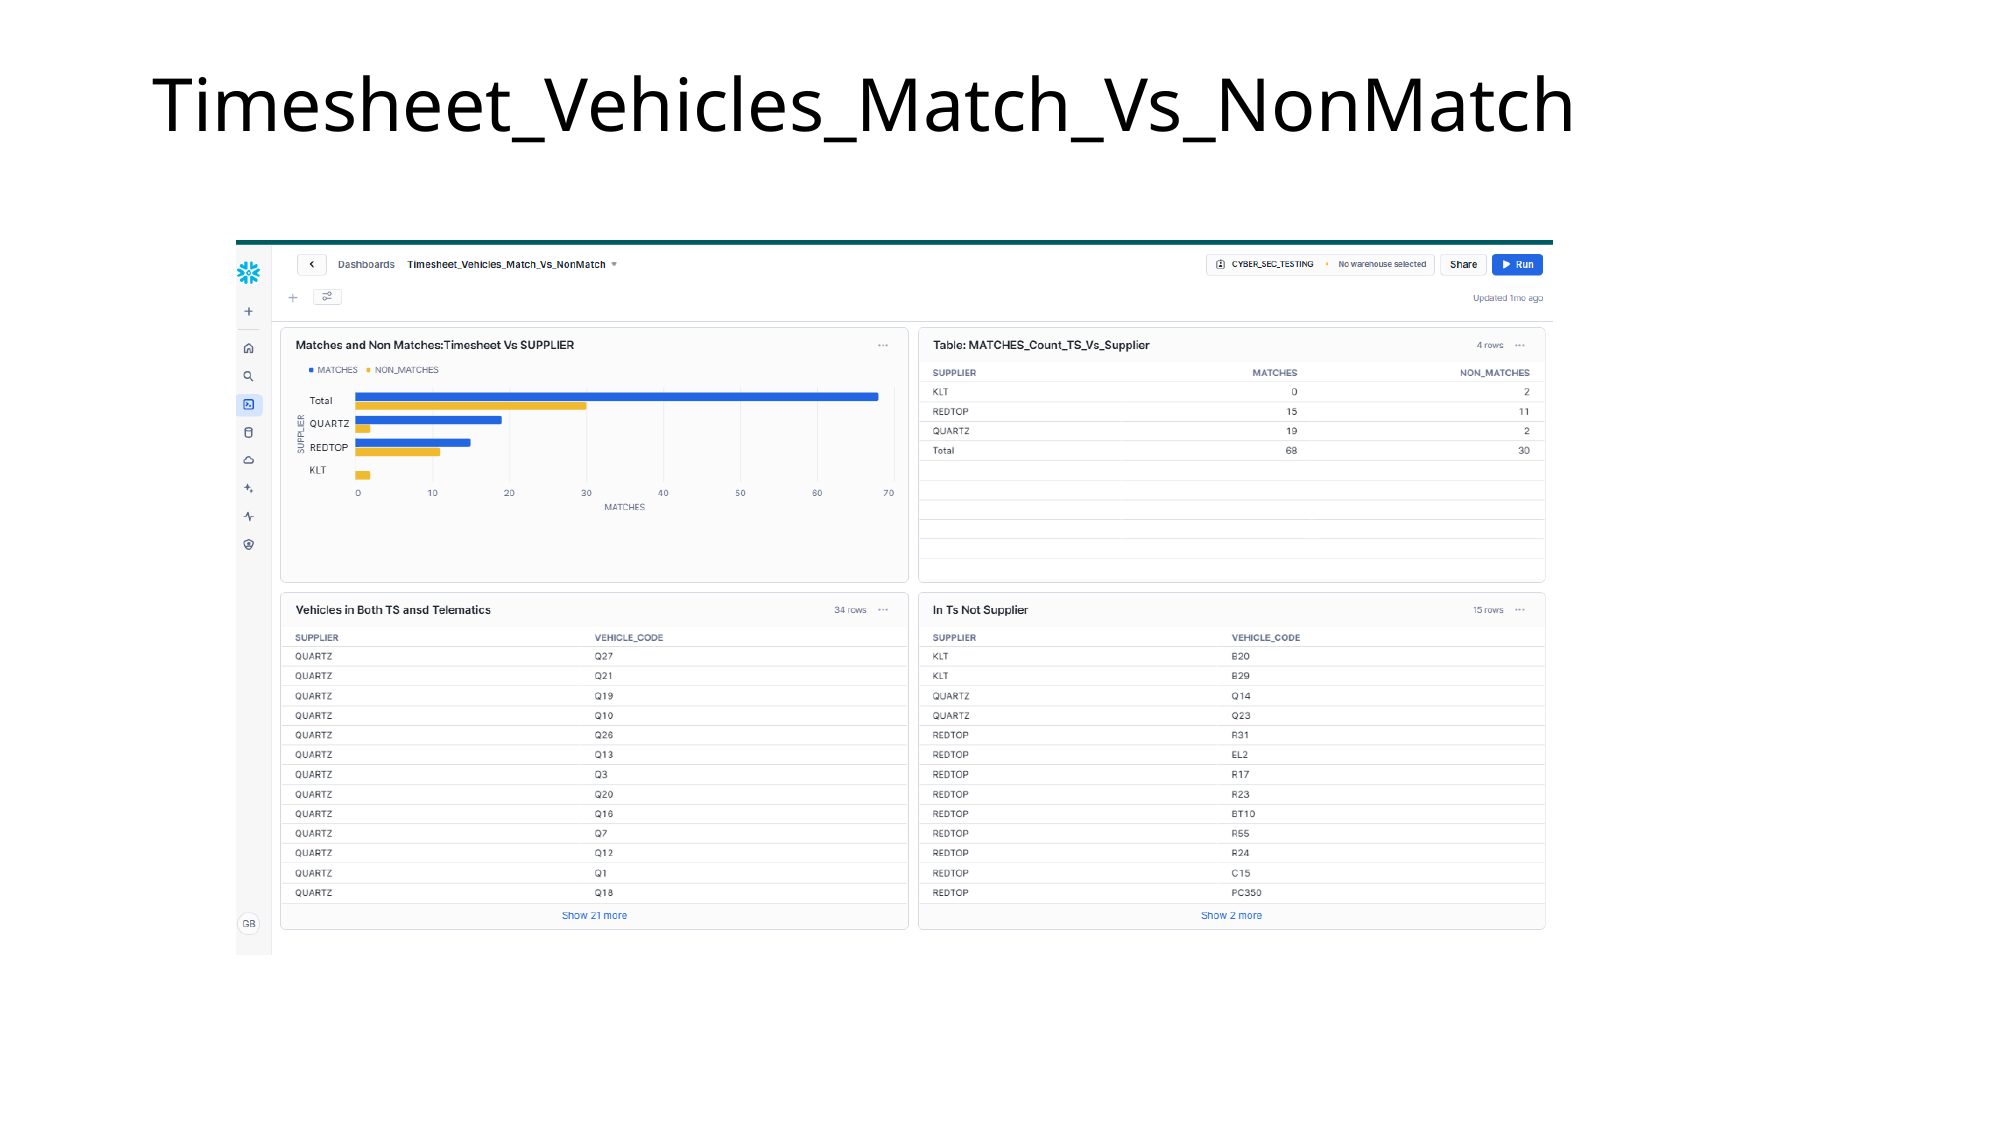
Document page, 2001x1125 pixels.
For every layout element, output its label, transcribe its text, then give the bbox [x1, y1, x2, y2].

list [236, 239, 1553, 955]
title Timesheet_Vehicles_Match_Vs_NonMatch [137, 59, 1863, 156]
